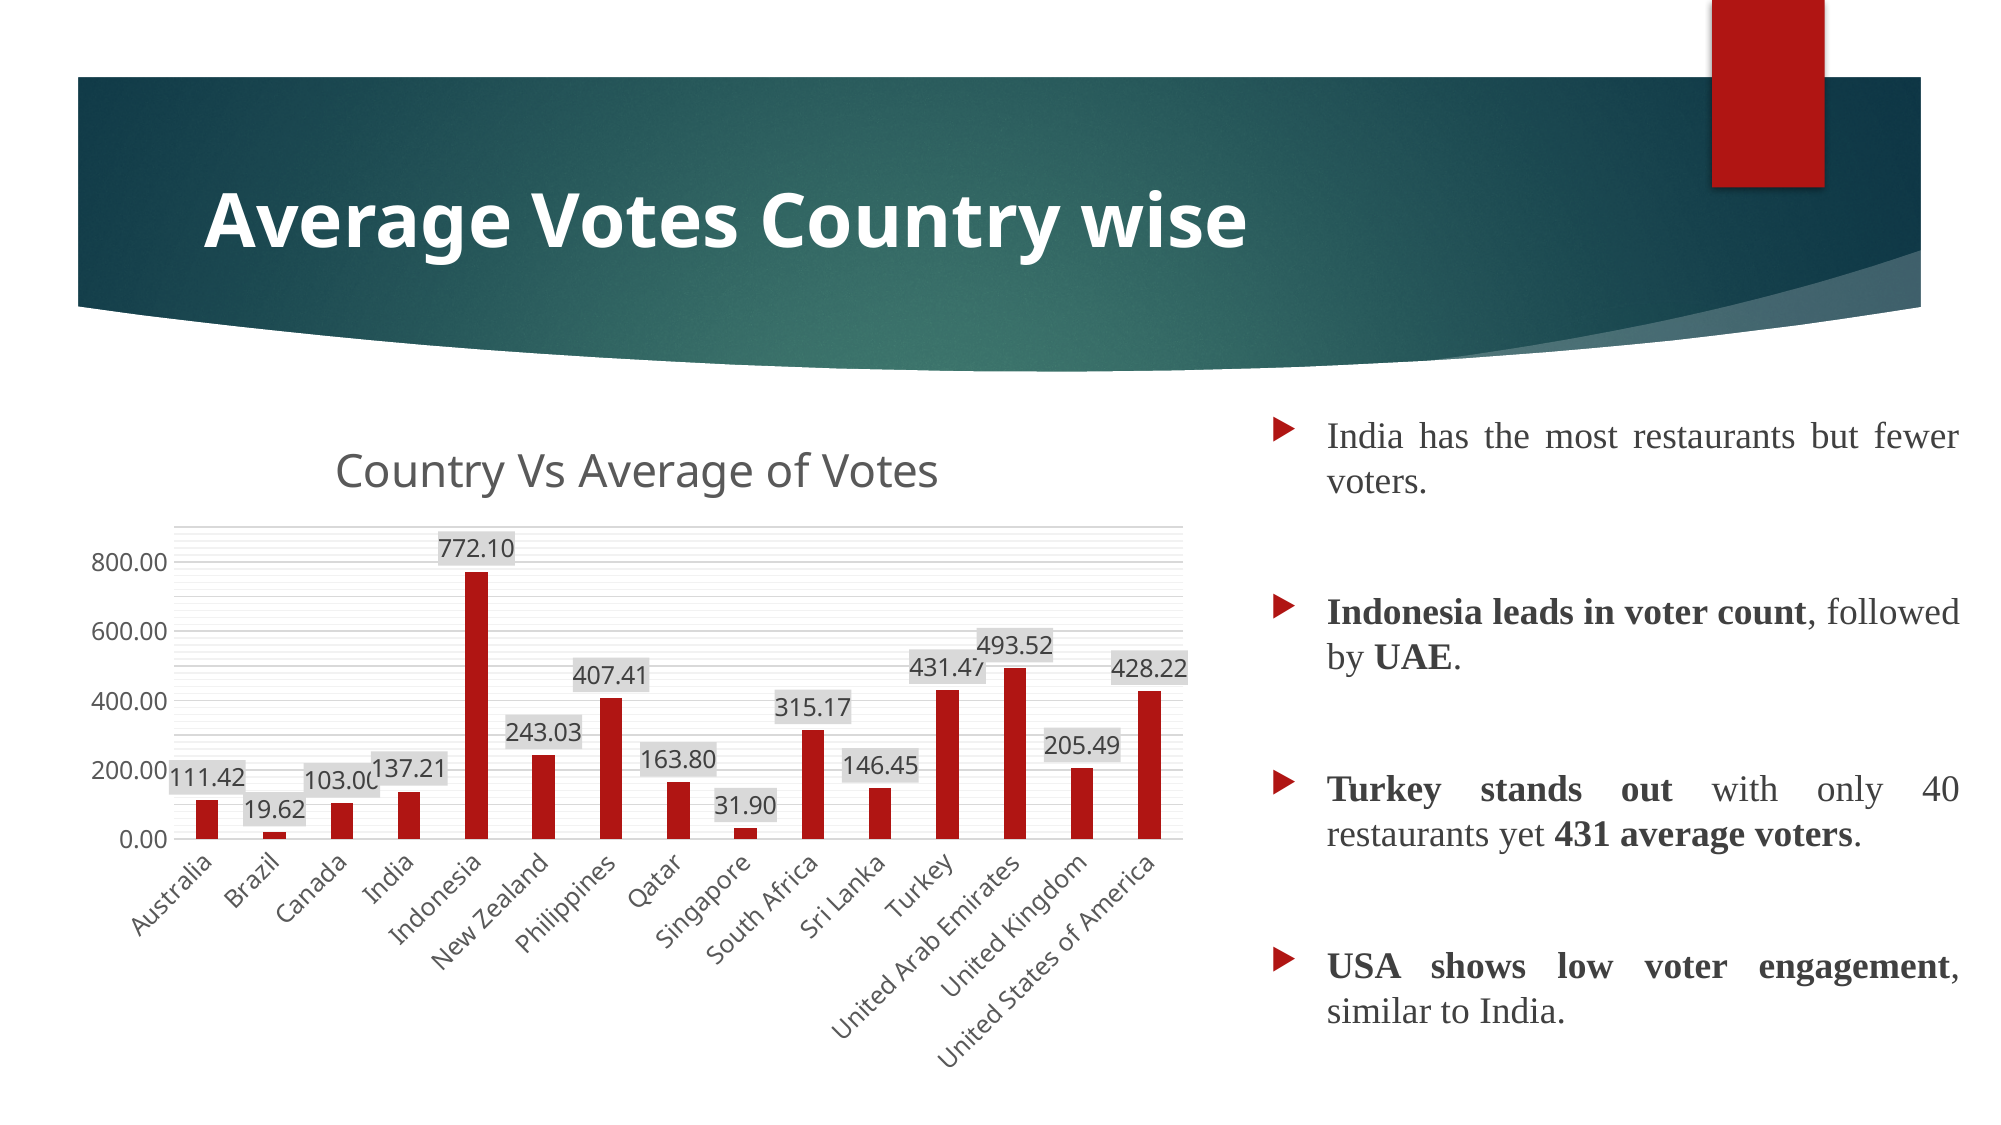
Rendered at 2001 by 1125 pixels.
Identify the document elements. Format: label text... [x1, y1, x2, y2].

list India has the most restaurants but fewer voters. Indonesia leads in voter count, followed by UAE. Turkey stands out with only 40 restaurants yet 431 average voters. USA shows low voter engagement, similar to India. [1255, 403, 1975, 1106]
title Average Votes Country wise [189, 159, 1638, 276]
chart [68, 403, 1207, 1092]
